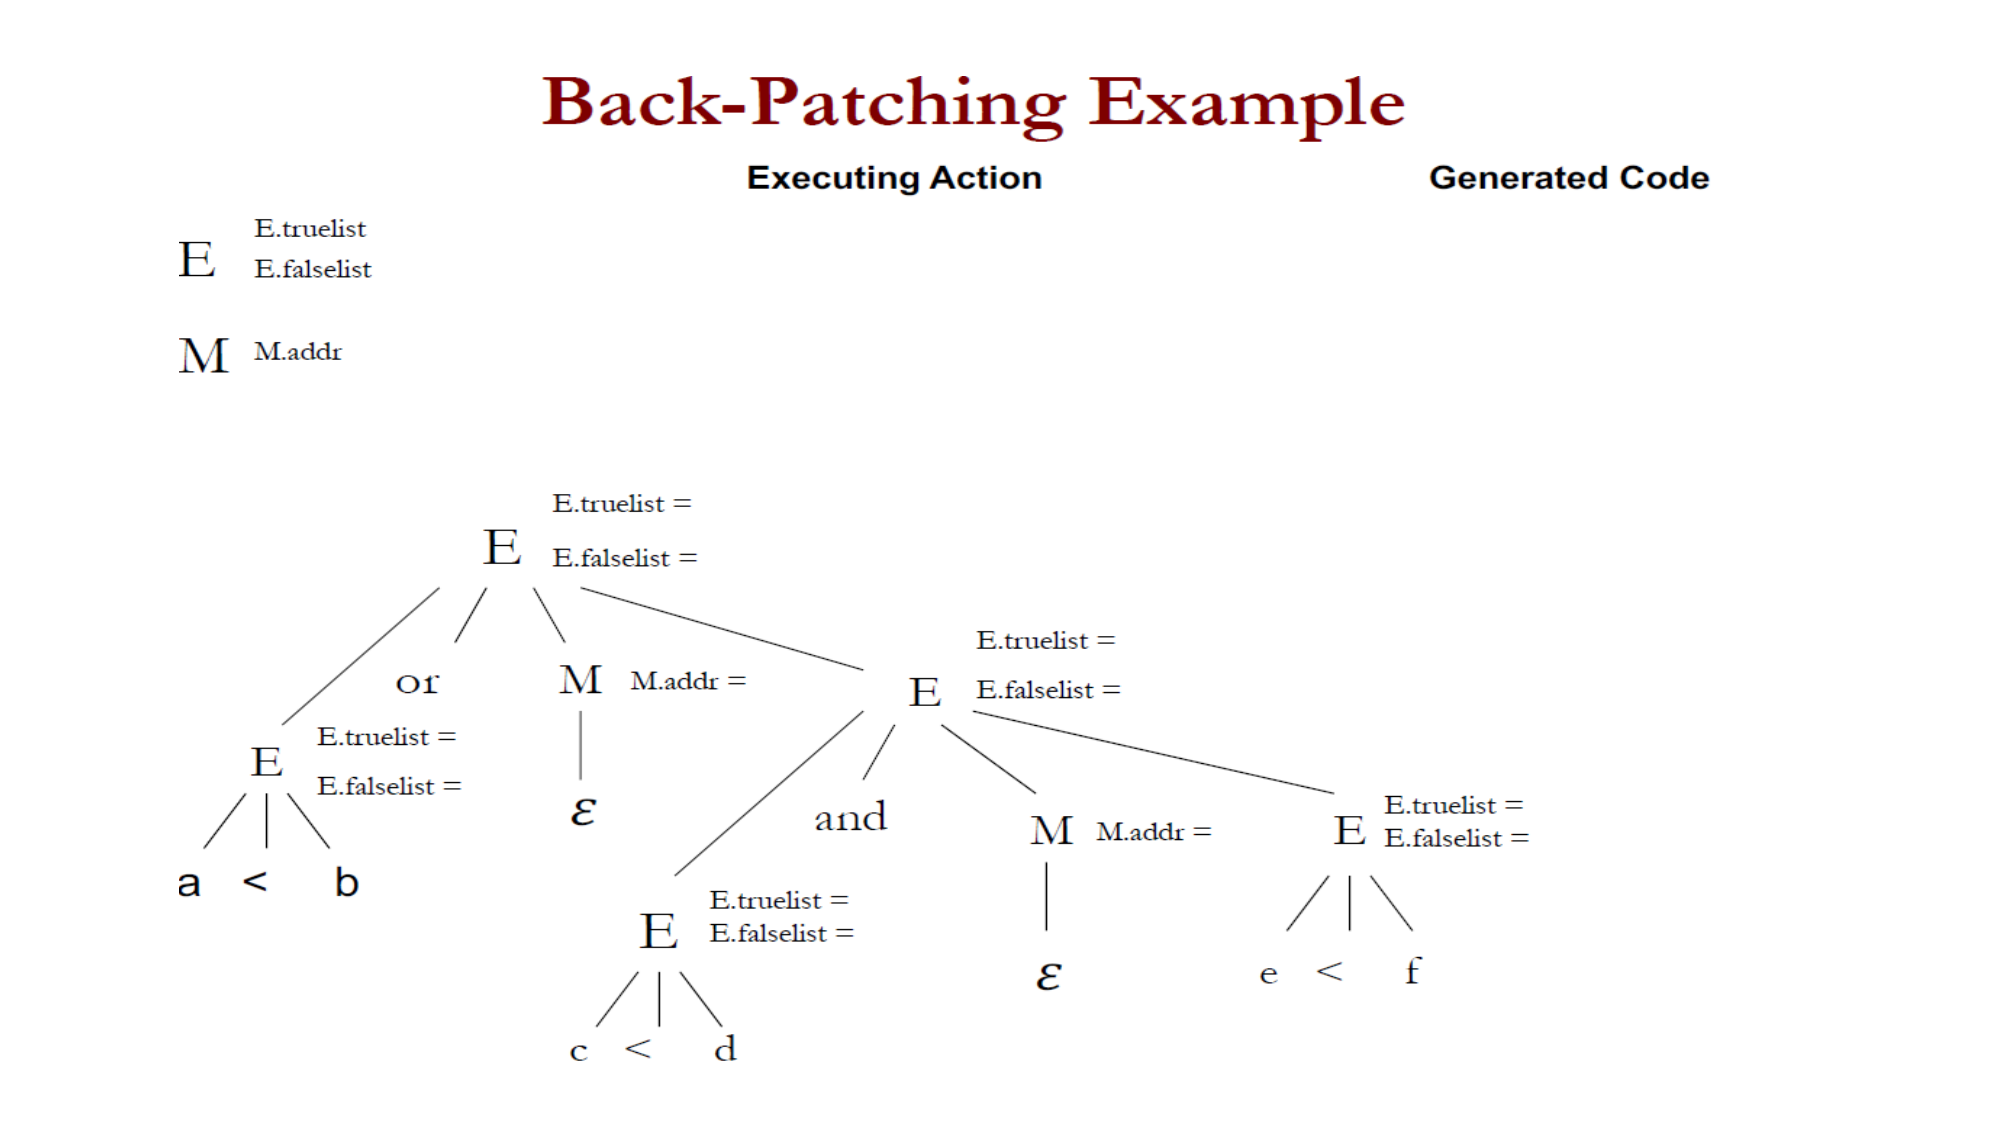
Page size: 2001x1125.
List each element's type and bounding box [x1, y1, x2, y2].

list [179, 76, 1769, 1084]
